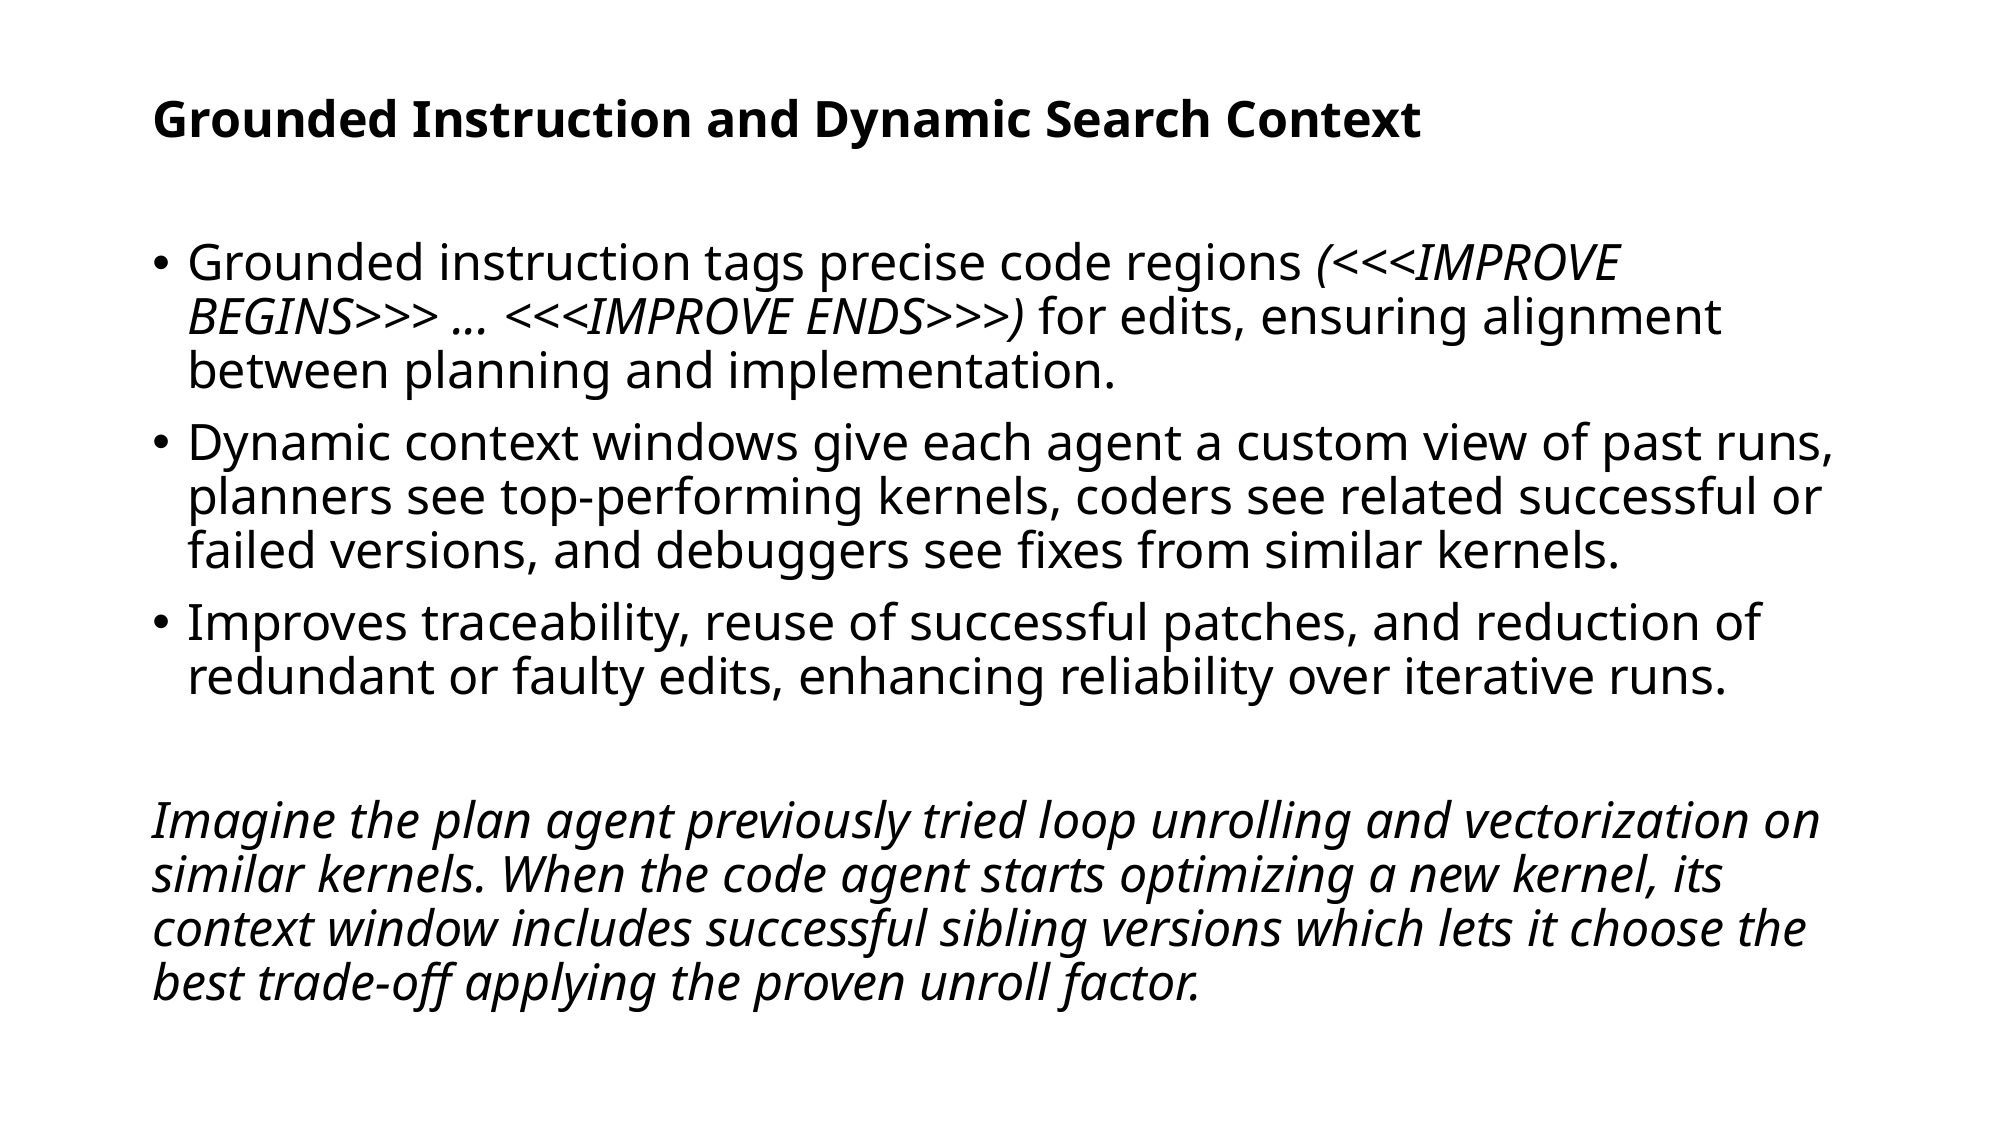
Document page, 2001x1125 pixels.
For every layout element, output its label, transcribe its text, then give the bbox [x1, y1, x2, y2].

list Grounded Instruction and Dynamic Search Context Grounded instruction tags precise code regions (<<<IMPROVE BEGINS>>> ... <<<IMPROVE ENDS>>>) for edits, ensuring alignment between planning and implementation. Dynamic context windows give each agent a custom view of past runs, planners see top-performing kernels, coders see related successful or failed versions, and debuggers see fixes from similar kernels. Improves traceability, reuse of successful patches, and reduction of redundant or faulty edits, enhancing reliability over iterative runs. Imagine the plan agent previously tried loop unrolling and vectorization on similar kernels. When the code agent starts optimizing a new kernel, its context window includes successful sibling versions which lets it choose the best trade-off applying the proven unroll factor. [137, 86, 1863, 1043]
